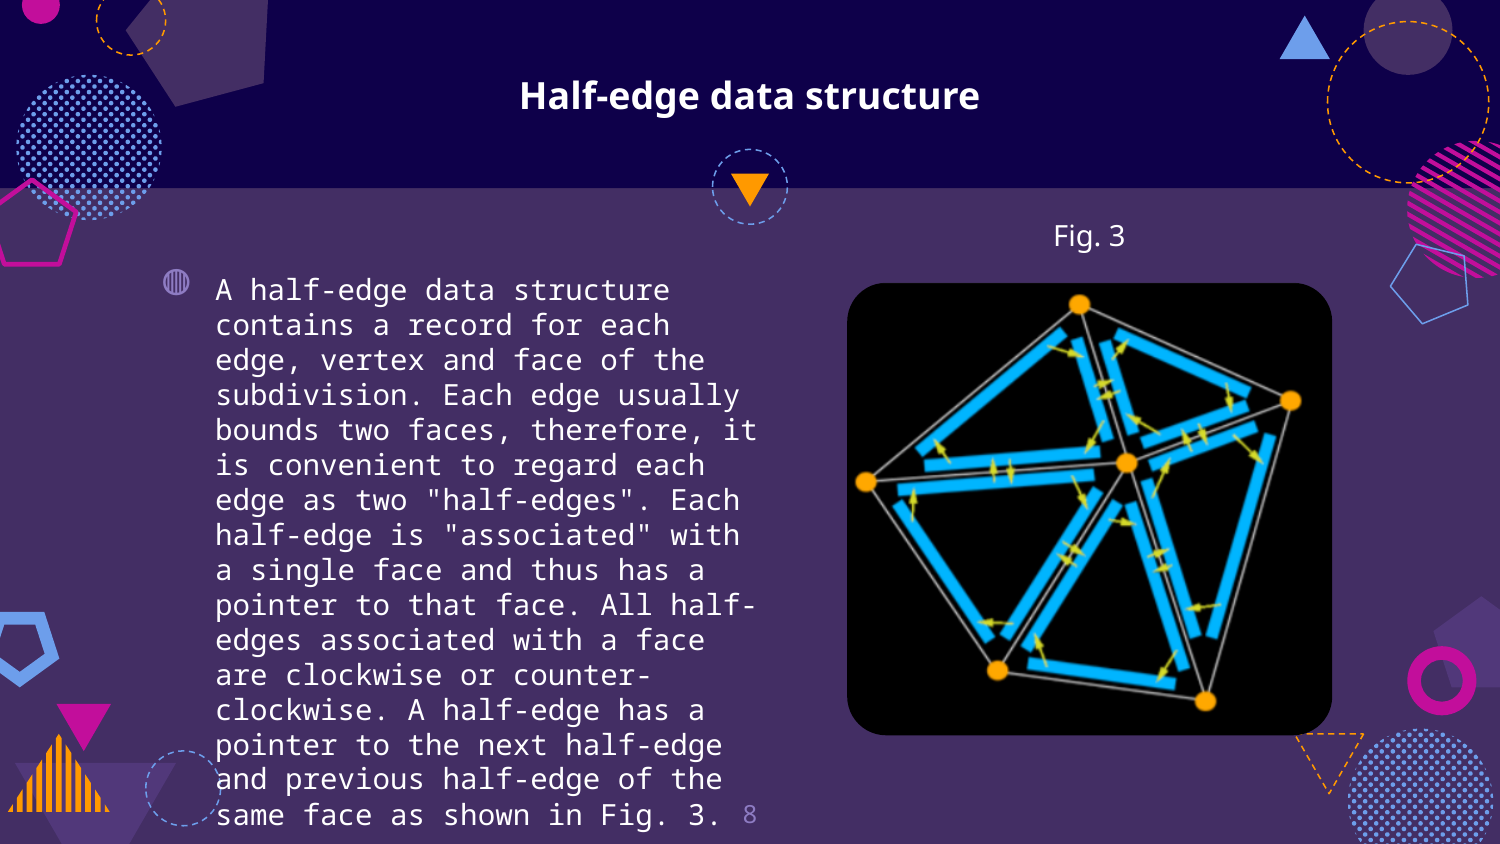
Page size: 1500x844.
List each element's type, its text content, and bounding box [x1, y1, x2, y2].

picture [846, 282, 1333, 736]
text_box Fig. 3 [1038, 210, 1141, 260]
title Half-edge data structure [335, 0, 1165, 189]
slide_number 8 [705, 783, 795, 844]
list A half-edge data structure contains a record for each edge, vertex and face of the subdivision. Each edge usually bounds two faces, therefore, it is convenient to regard each edge as two "half-edges". Each half-edge is "associated" with a single face and thus has a pointer to that face. All half-edges associated with a face are clockwise or counter-clockwise. A half-edge has a pointer to the next half-edge and previous half-edge of the same face as shown in Fig. 3. [125, 208, 788, 702]
